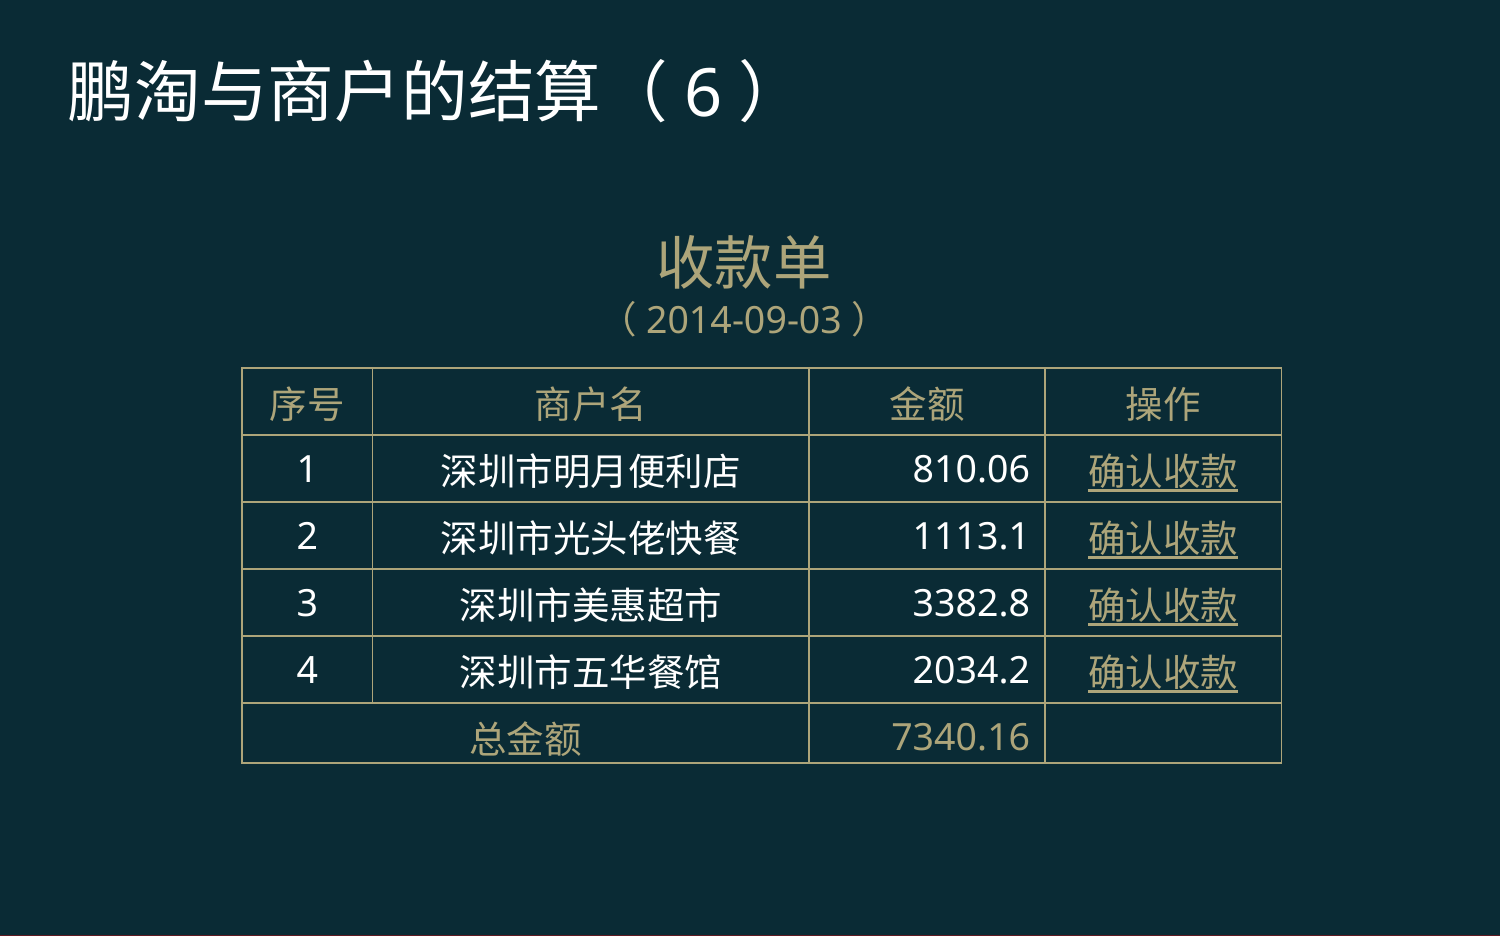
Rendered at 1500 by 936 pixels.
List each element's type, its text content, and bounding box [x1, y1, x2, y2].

table_cell 3382.8 [810, 570, 1044, 635]
table_header 商户名 [373, 369, 808, 434]
table_header 序号 [243, 369, 372, 434]
table_cell 1 [243, 436, 372, 501]
table_cell 深圳市光头佬快餐 [373, 503, 808, 568]
table_cell 4 [243, 637, 372, 702]
table_cell 深圳市五华餐馆 [373, 637, 808, 702]
table_cell 确认收款 [1046, 436, 1281, 501]
table_cell 总金额 [243, 704, 808, 762]
table_header 金额 [810, 369, 1044, 434]
table_cell 确认收款 [1046, 637, 1281, 702]
text_box 收款单 （2014-09-03） [431, 218, 1058, 349]
table_cell 确认收款 [1046, 503, 1281, 568]
table_cell 2034.2 [810, 637, 1044, 702]
table_cell 810.06 [810, 436, 1044, 501]
table_cell 2 [243, 503, 372, 568]
table_header 操作 [1046, 369, 1281, 434]
table_cell [1046, 704, 1281, 762]
text_box 鹏淘与商户的结算（6） [53, 42, 1353, 138]
table_cell 深圳市美惠超市 [373, 570, 808, 635]
table_cell 7340.16 [810, 704, 1044, 762]
table_cell 1113.1 [810, 503, 1044, 568]
table_cell 深圳市明月便利店 [373, 436, 808, 501]
table_cell 确认收款 [1046, 570, 1281, 635]
table_cell 3 [243, 570, 372, 635]
